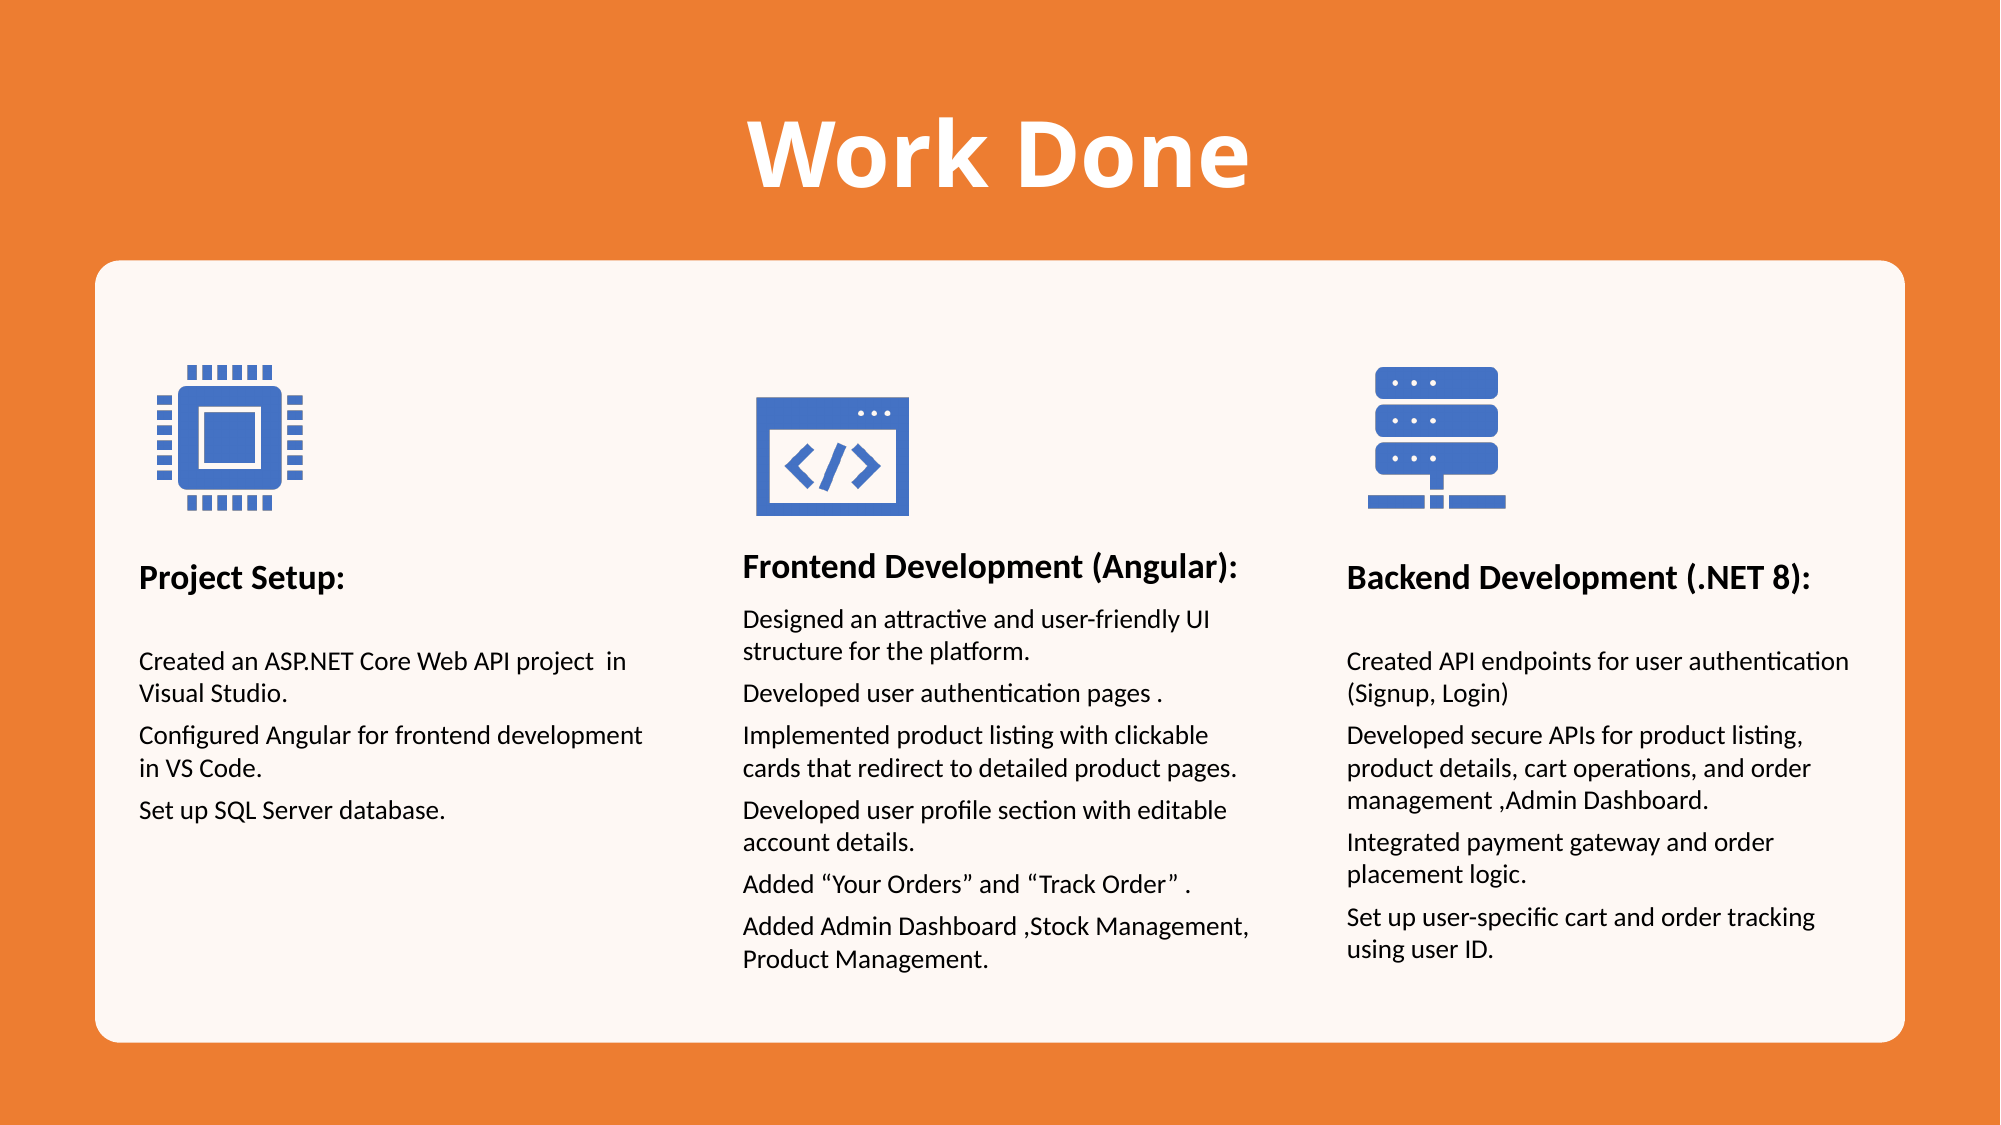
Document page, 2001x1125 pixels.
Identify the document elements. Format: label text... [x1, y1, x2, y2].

text_box Work Done [137, 75, 1863, 241]
text_box [94, 259, 1906, 1044]
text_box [137, 295, 1863, 1010]
text_box [0, 0, 2000, 1125]
